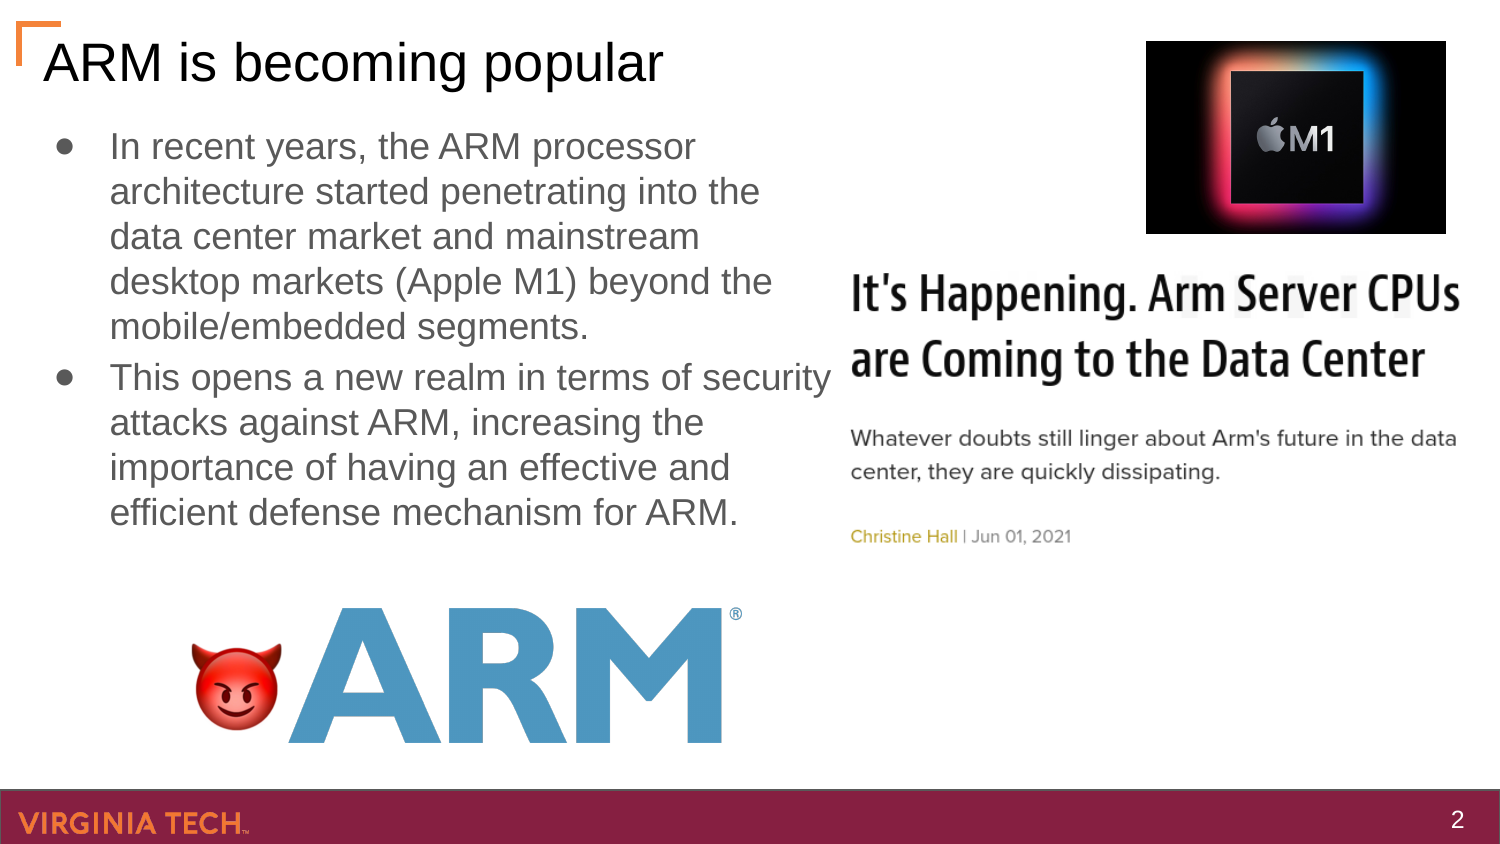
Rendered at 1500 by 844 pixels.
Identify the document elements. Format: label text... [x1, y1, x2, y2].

title ARM is becoming popular [28, 12, 1468, 107]
picture [287, 607, 742, 744]
picture [16, 21, 28, 66]
picture [191, 643, 283, 731]
list This opens a new realm in terms of security attacks against ARM, increasing the importance of having an effective and efficient defense mechanism for ARM. [28, 348, 844, 601]
picture [1146, 41, 1446, 234]
slide_number ‹#› [1389, 791, 1480, 844]
picture [843, 263, 1487, 561]
list In recent years, the ARM processor architecture started penetrating into the data center market and mainstream desktop markets (Apple M1) beyond the mobile/embedded segments. [28, 117, 844, 348]
picture [18, 812, 249, 834]
